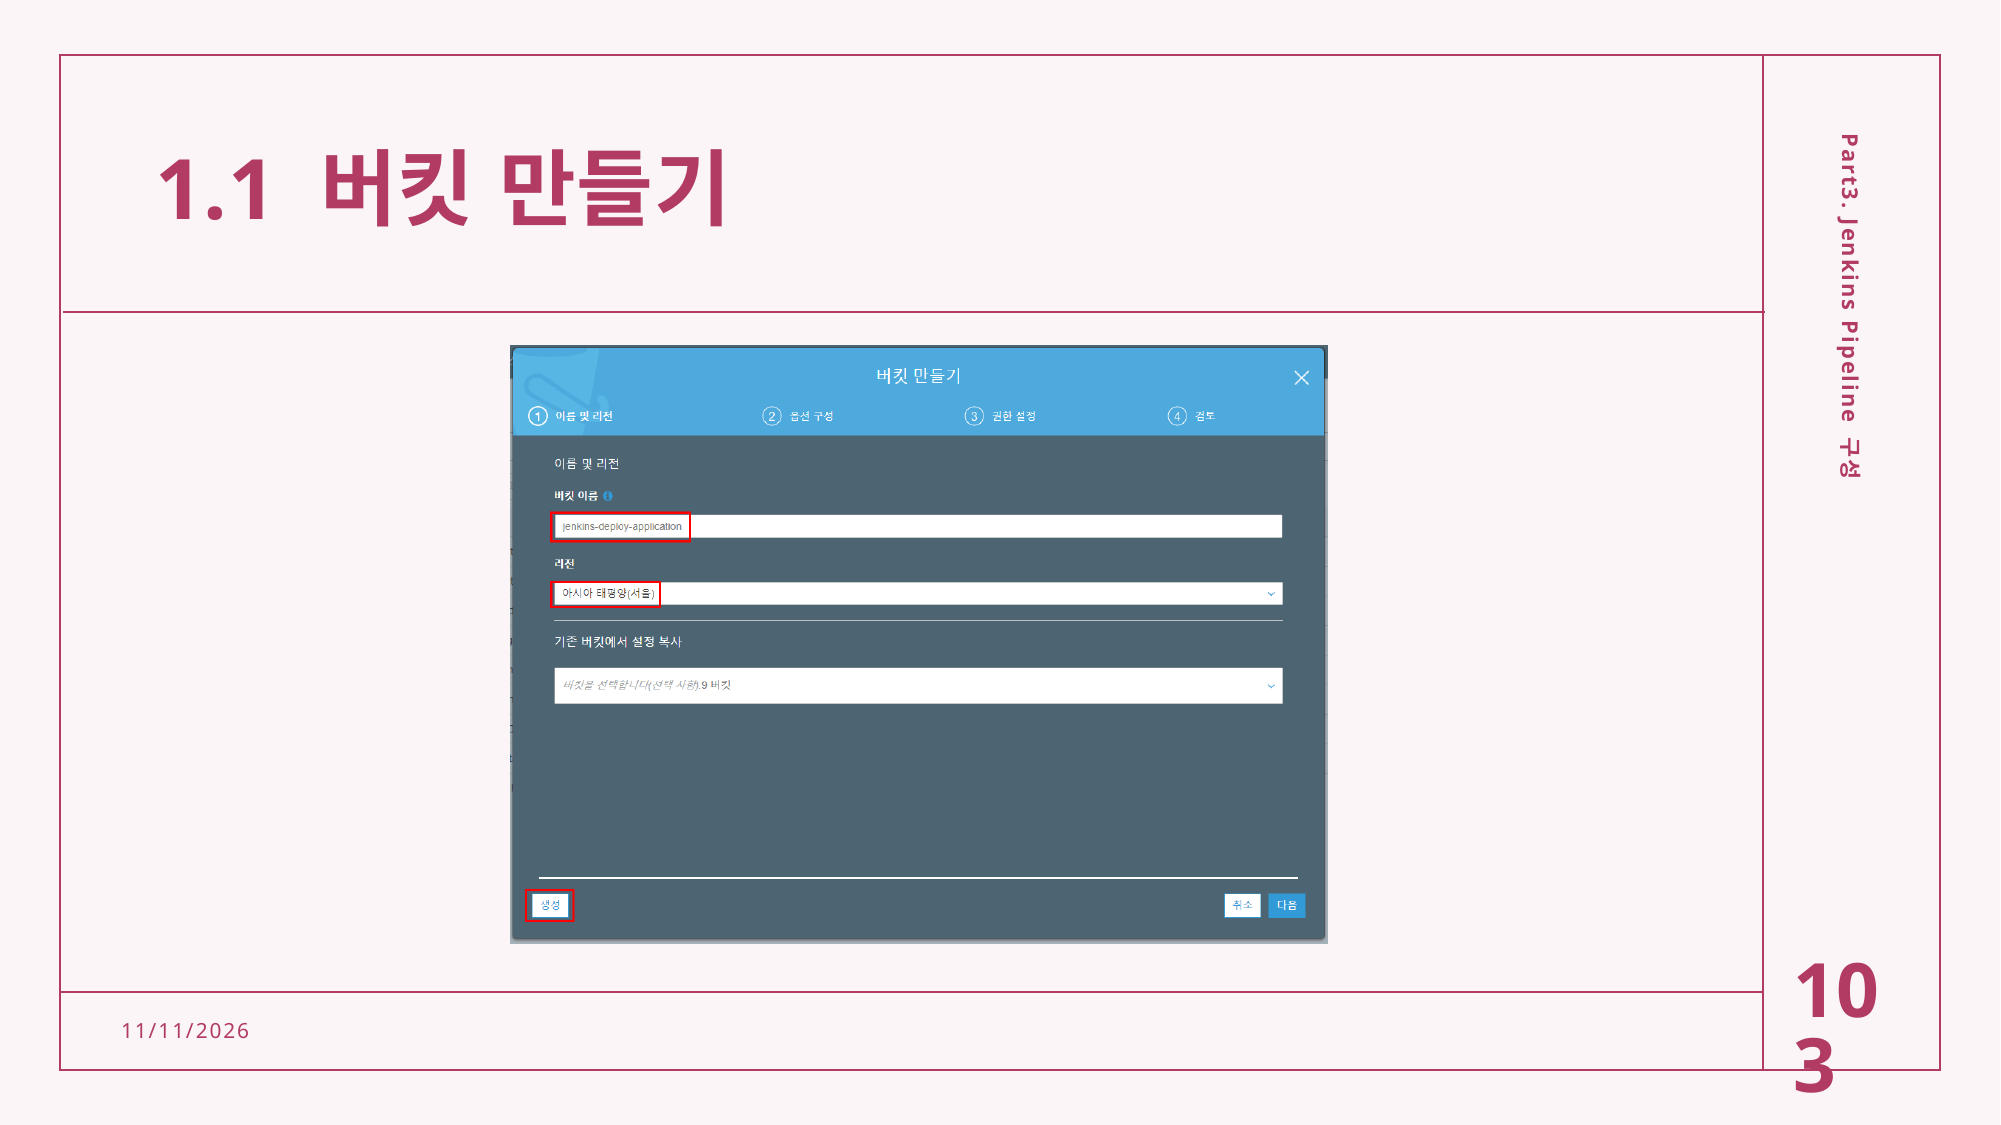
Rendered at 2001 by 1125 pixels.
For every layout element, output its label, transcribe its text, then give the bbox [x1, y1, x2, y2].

title 1.1 버킷 만들기 [137, 89, 1701, 294]
slide_number 103 [1775, 930, 1932, 1055]
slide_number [103, 1007, 621, 1055]
footer Part3. Jenkins Pipeline 구성 [1822, 115, 1883, 791]
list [510, 345, 1328, 944]
